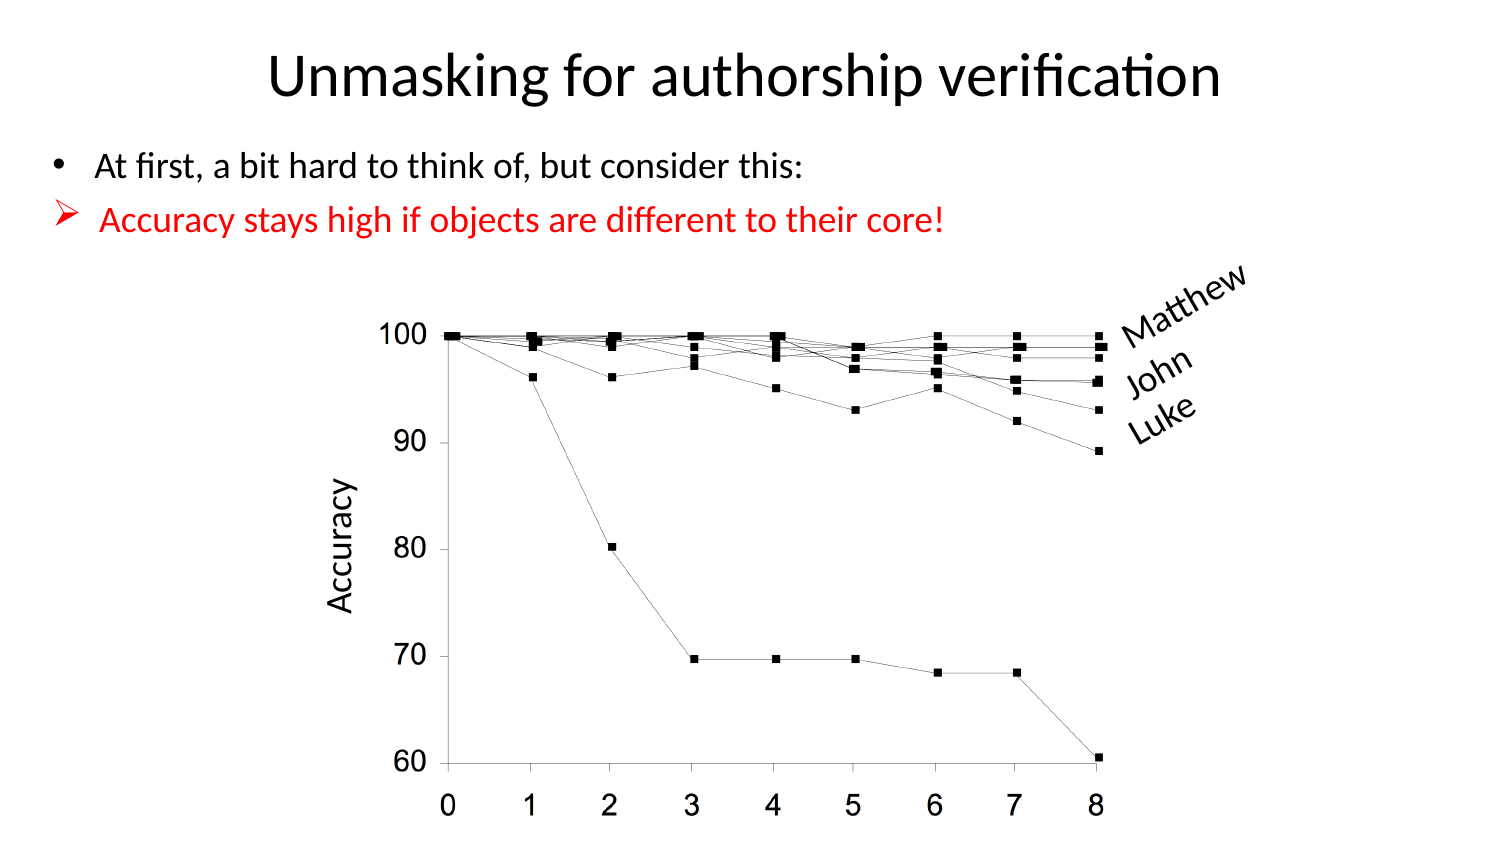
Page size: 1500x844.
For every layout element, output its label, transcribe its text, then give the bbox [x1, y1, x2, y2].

text_box Matthew [1110, 232, 1275, 373]
text_box Accuracy [306, 434, 367, 660]
text_box Luke [1122, 346, 1252, 474]
text_box At first, a bit hard to think of, but consider this: Accuracy stays high if objects are different to their core! [37, 124, 1463, 248]
text_box Unmasking for authorship verification [201, 15, 1303, 124]
text_box John [1122, 313, 1248, 403]
picture [368, 310, 1122, 830]
